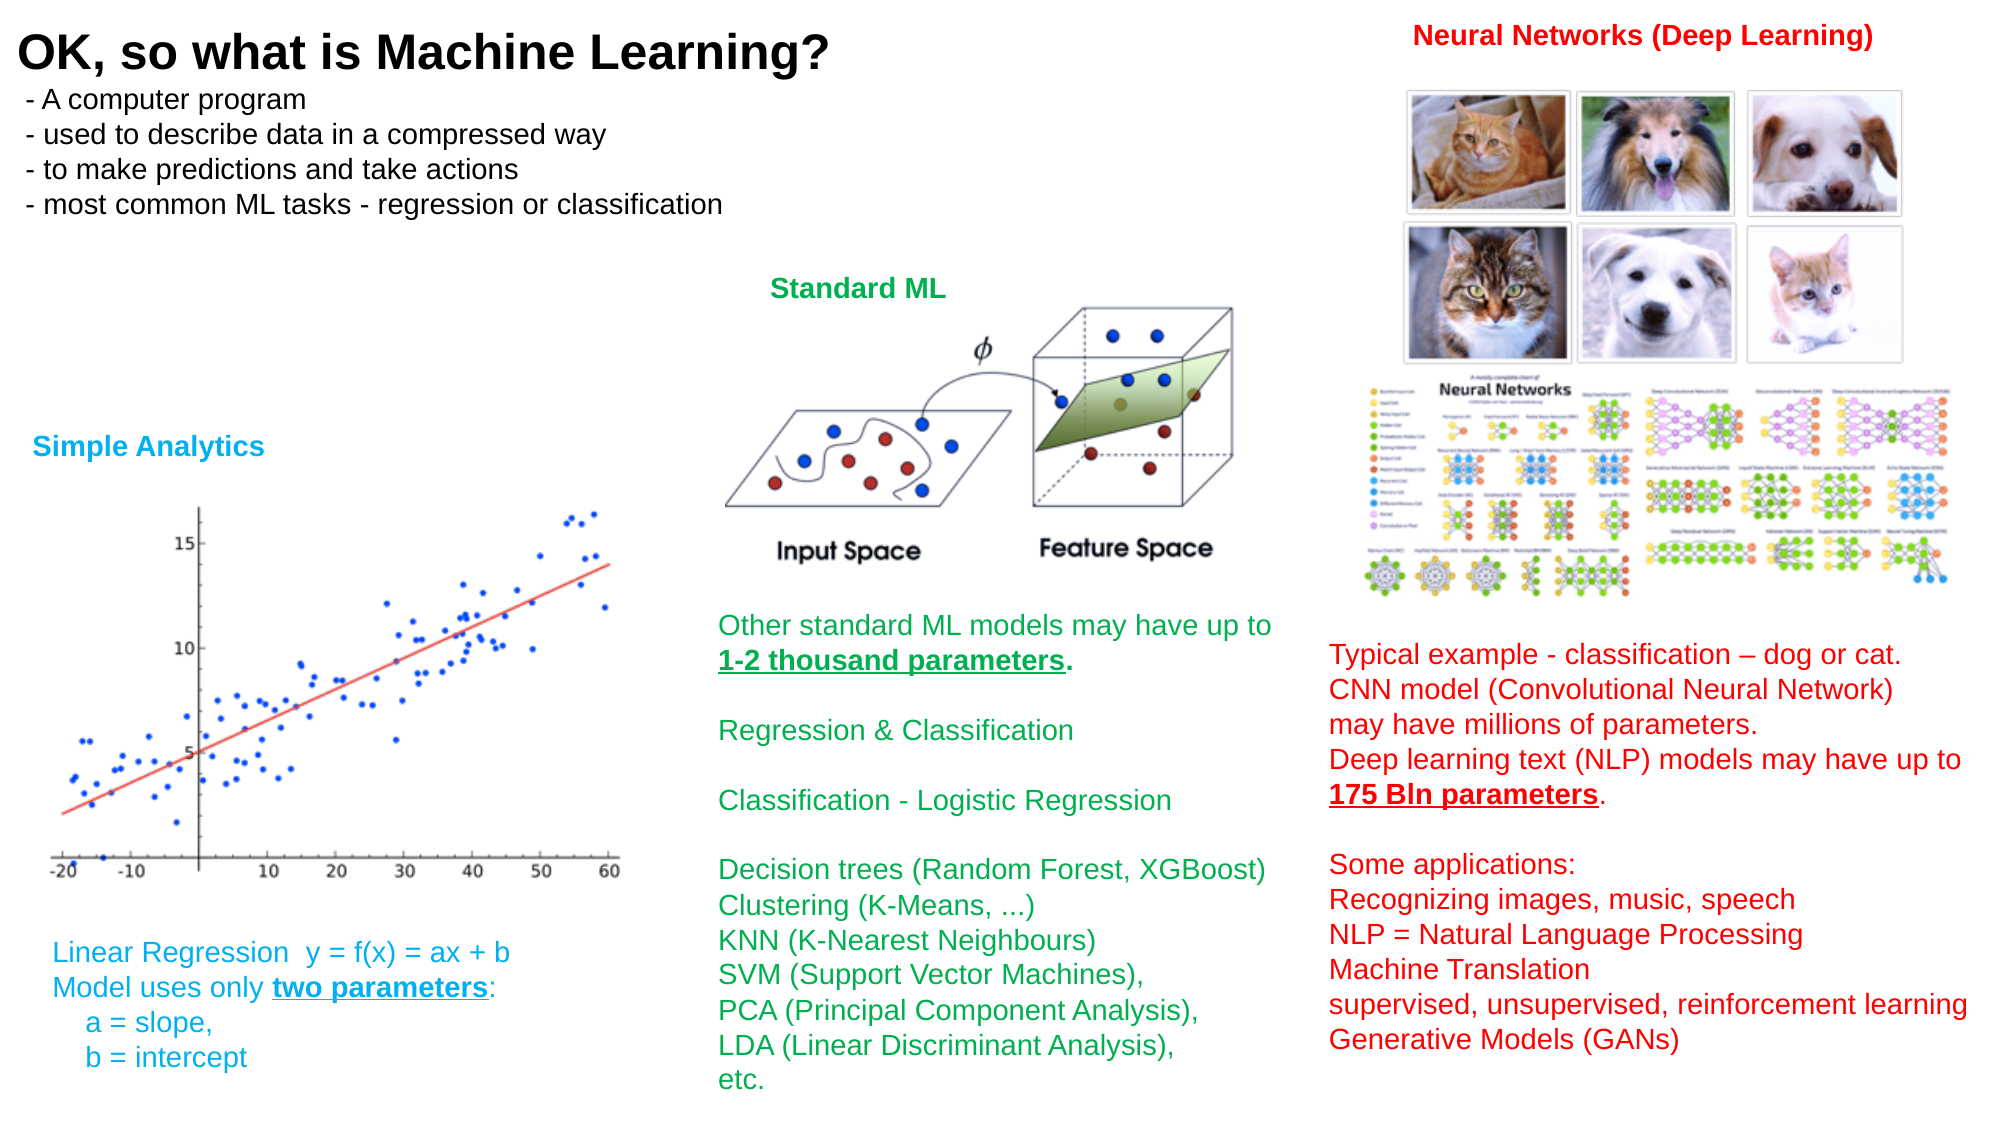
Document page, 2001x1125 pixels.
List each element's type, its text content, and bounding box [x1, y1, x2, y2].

text_box Standard ML [755, 262, 1170, 303]
text_box Simple Analytics [17, 420, 433, 471]
picture [725, 305, 1238, 570]
text_box OK, so what is Machine Learning? - A computer program - used to describe data in a compressed way - to make predictions and take actions - most common ML tasks - regression or classification [2, 5, 1052, 259]
picture [37, 495, 632, 889]
text_box Other standard ML models may have up to 1-2 thousand parameters. Regression & Classification Classification - Logistic Regression Decision trees (Random Forest, XGBoost) Clustering (K-Means, ...) KNN (K-Nearest Neighbours) SVM (Support Vector Machines), PCA (Principal Component Analysis), LDA (Linear Discriminant Analysis), etc. [703, 598, 1297, 1104]
picture [1357, 74, 1957, 599]
text_box Neural Networks (Deep Learning) [1397, 8, 1916, 59]
text_box Typical example - classification – dog or cat. CNN model (Convolutional Neural Network) may have millions of parameters. Deep learning text (NLP) models may have up to 175 Bln parameters. Some applications: Recognizing images, music, speech NLP = Natural Language Processing Machine Translation supervised, unsupervised, reinforcement learning Generative Models (GANs) [1313, 627, 2000, 1063]
text_box Linear Regression y = f(x) = ax + b Model uses only two parameters: a = slope, b = intercept [37, 925, 631, 1081]
